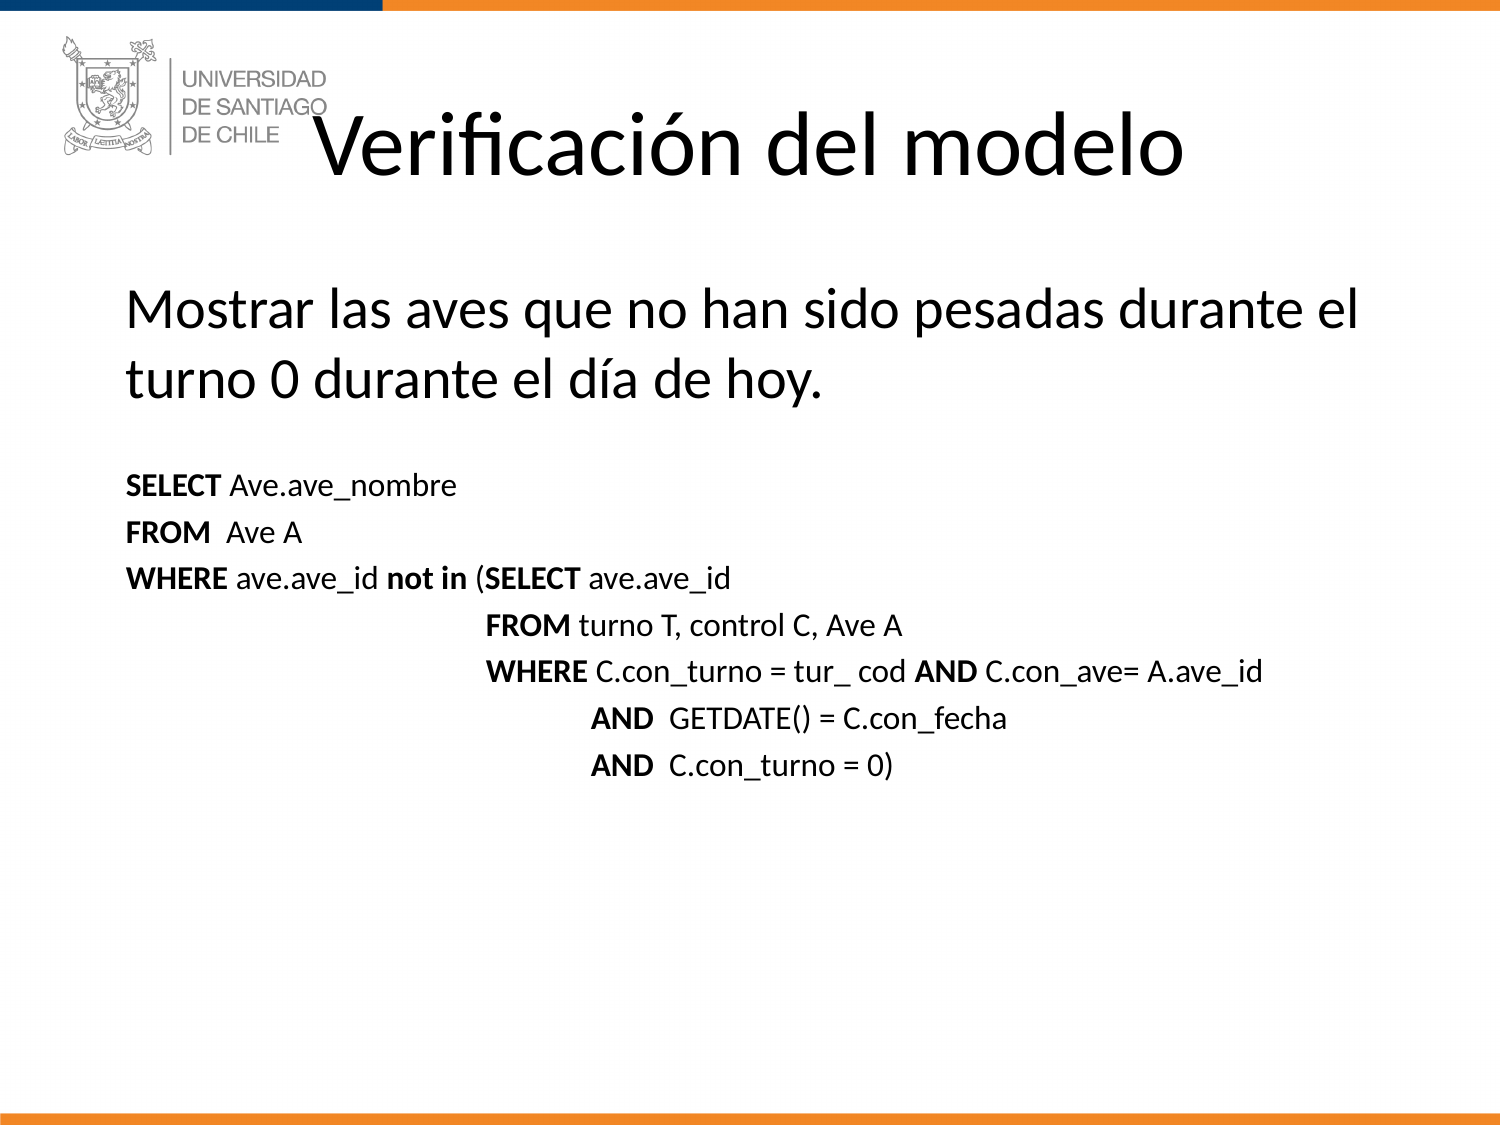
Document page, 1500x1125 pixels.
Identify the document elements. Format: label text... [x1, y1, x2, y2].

list Mostrar las aves que no han sido pesadas durante el turno 0 durante el día de hoy. SELECT Ave.ave_nombre FROM Ave A WHERE ave.ave_id not in (SELECT ave.ave_id FROM turno T, control C, Ave A WHERE C.con_turno = tur_ cod AND C.con_ave= A.ave_id AND GETDATE() = C.con_fecha AND C.con_turno = 0) [110, 262, 1425, 1050]
title Verificación del modelo [75, 45, 1425, 233]
picture [0, 0, 1500, 1125]
